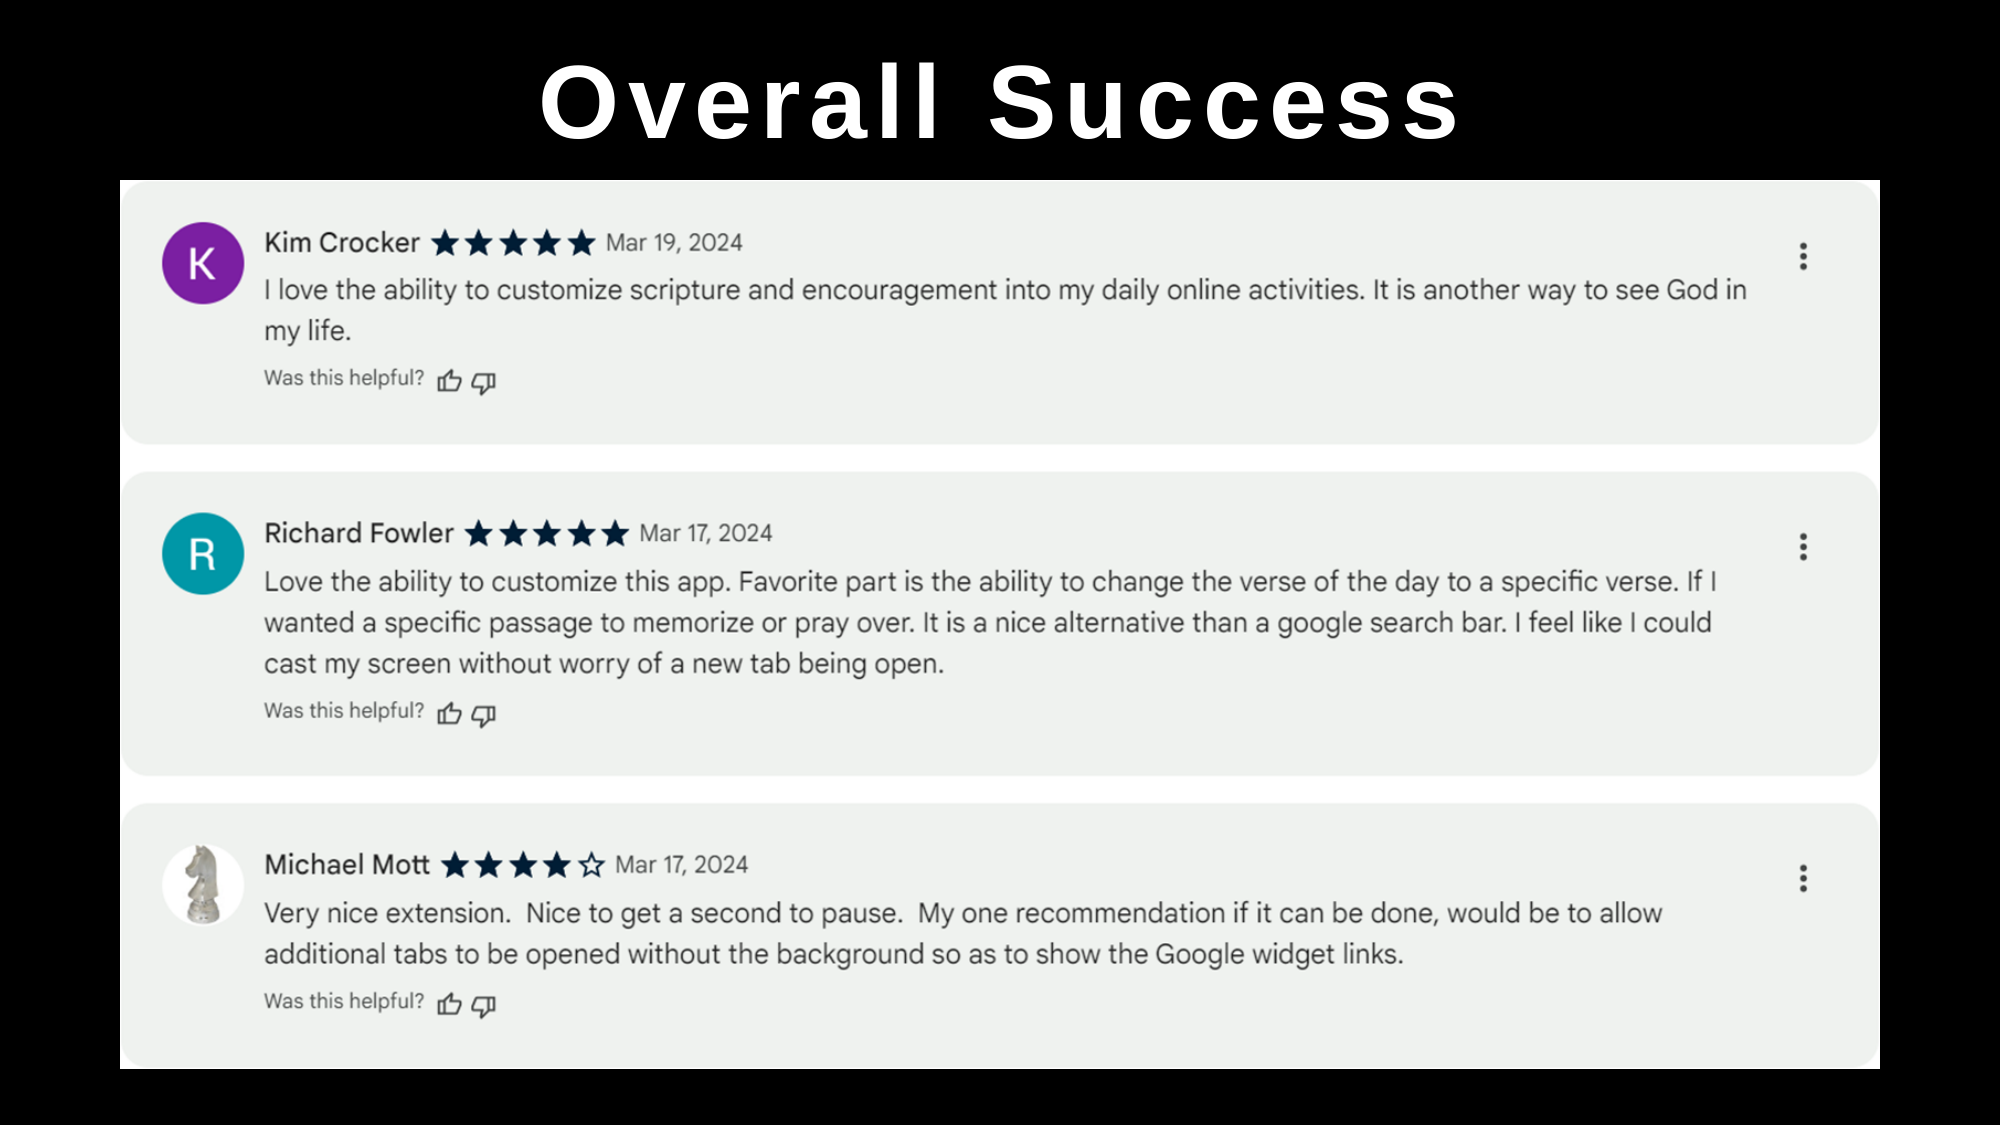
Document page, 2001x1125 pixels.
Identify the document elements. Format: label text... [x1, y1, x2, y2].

text_box Overall Success [0, 34, 2000, 160]
picture [120, 180, 1880, 1069]
